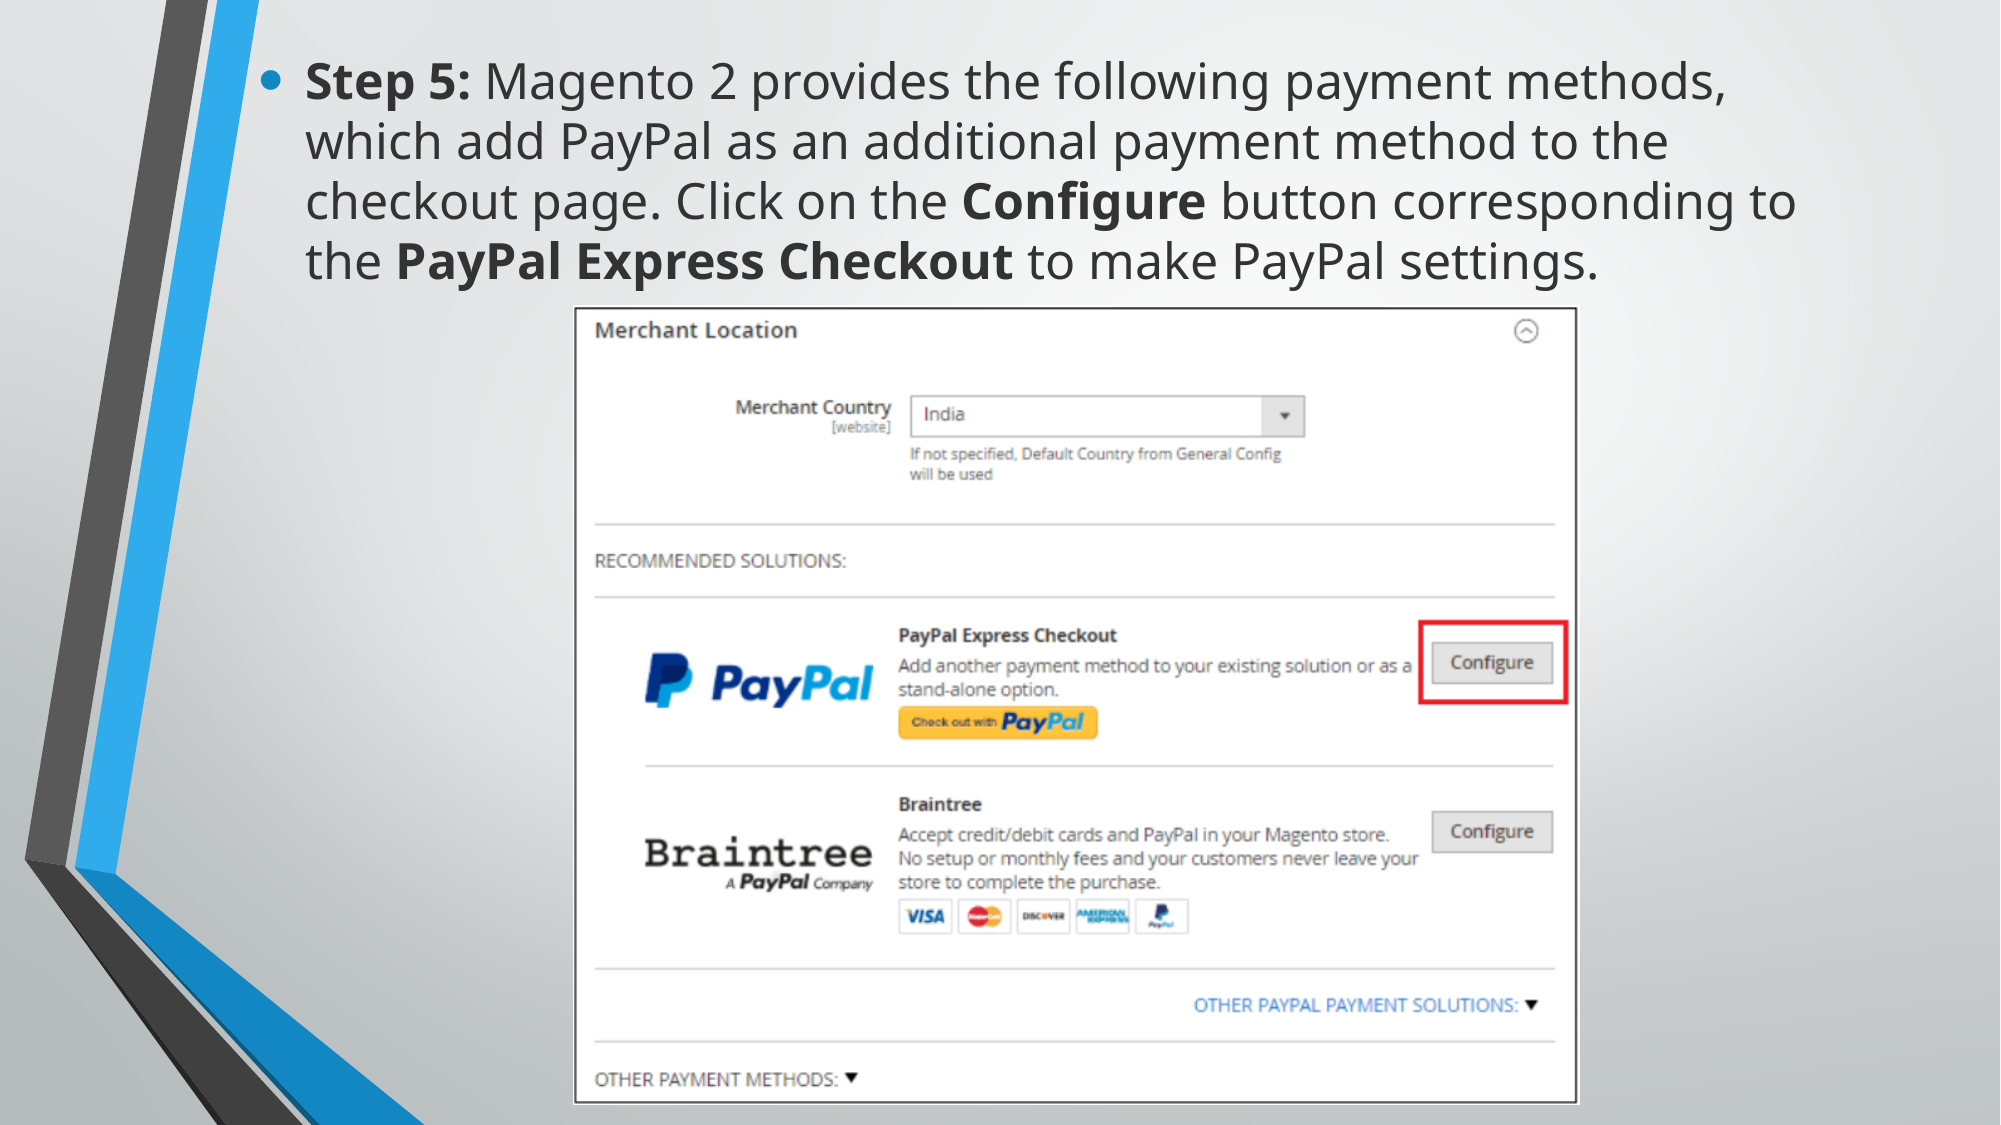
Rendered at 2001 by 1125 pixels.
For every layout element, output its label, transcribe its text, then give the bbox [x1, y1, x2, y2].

picture [573, 305, 1580, 1105]
list Step 5: Magento 2 provides the following payment methods, which add PayPal as an additional payment method to the checkout page. Click on the Configure button corresponding to the PayPal Express Checkout to make PayPal settings. [243, 0, 1887, 339]
